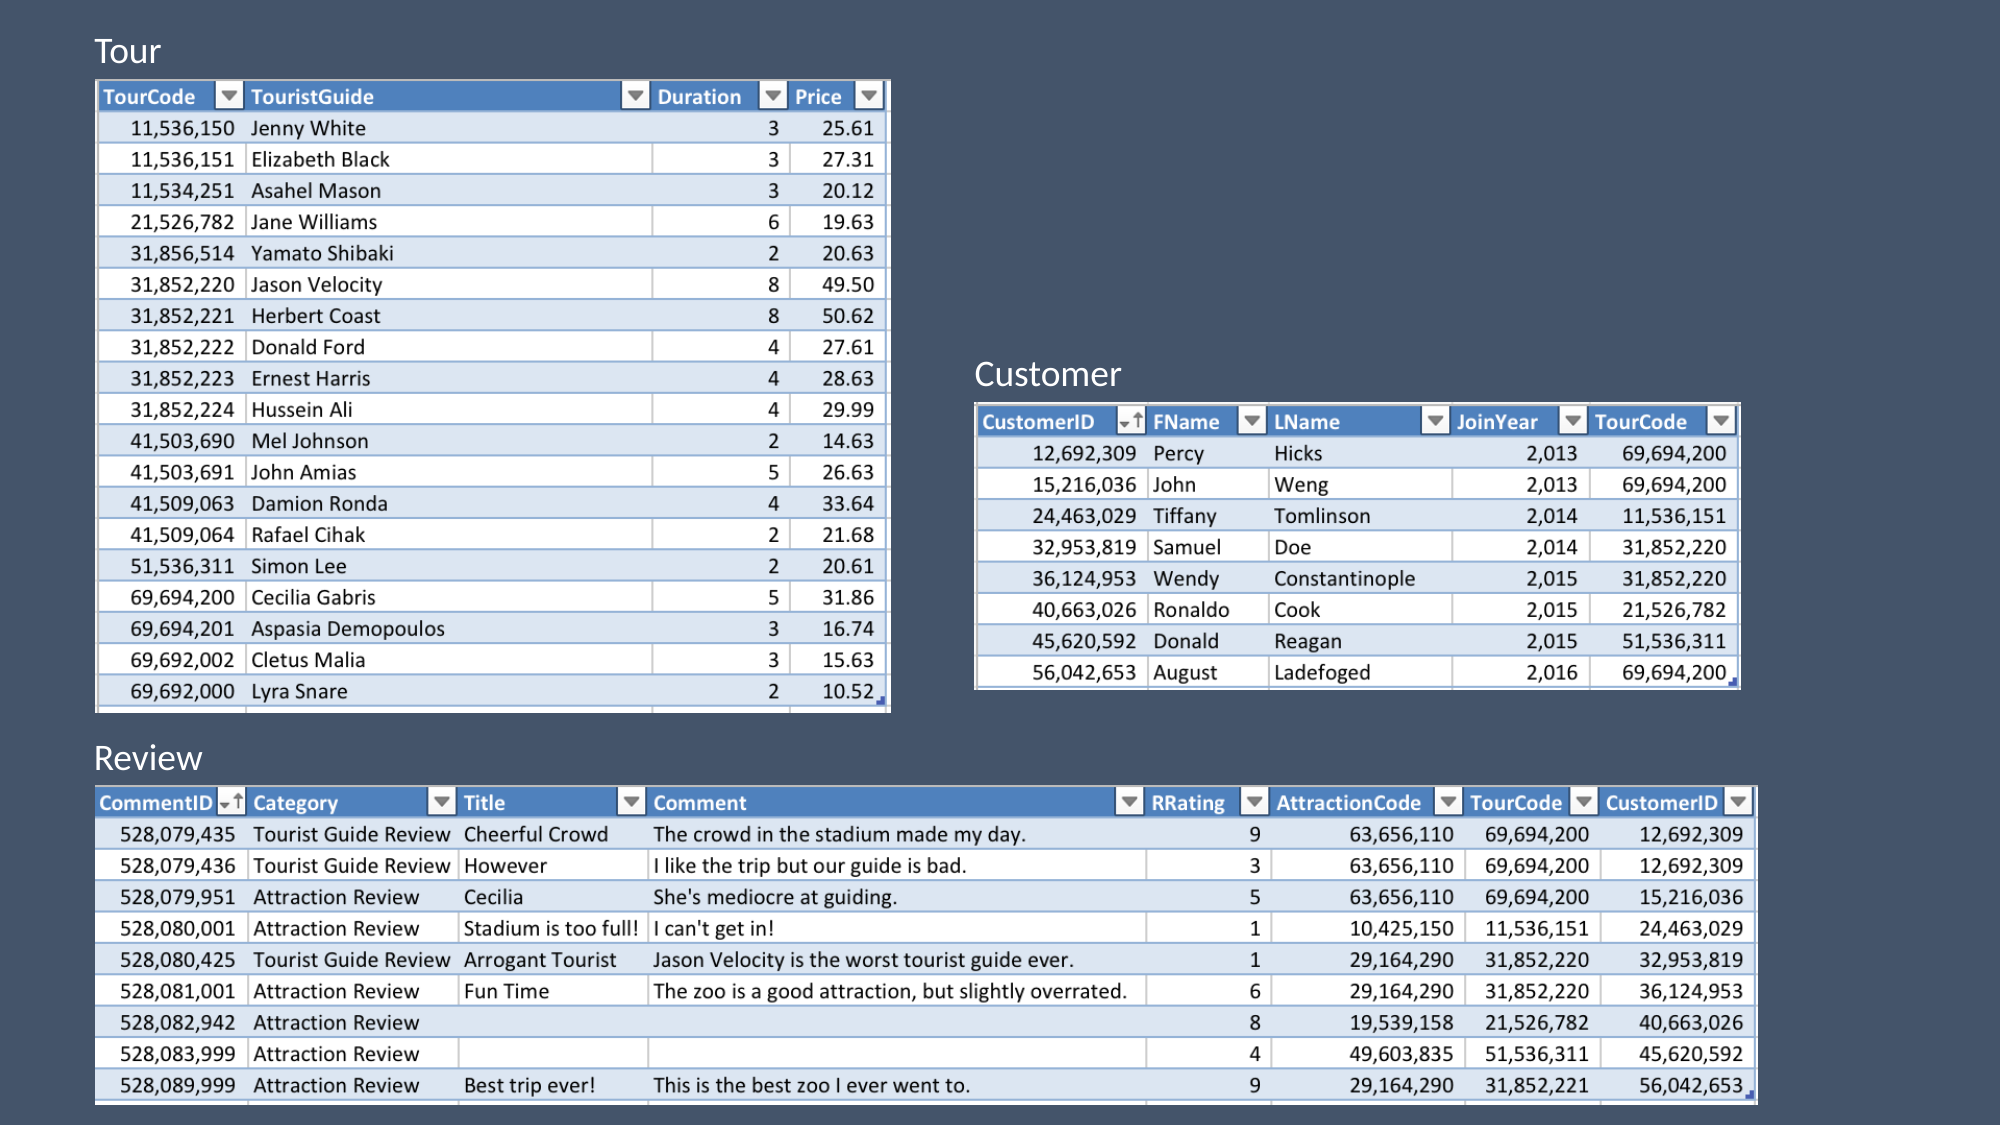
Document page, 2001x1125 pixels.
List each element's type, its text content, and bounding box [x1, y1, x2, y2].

picture [95, 785, 1758, 1105]
text_box Review [79, 725, 730, 785]
text_box Tour [79, 18, 177, 79]
picture [95, 79, 891, 713]
picture [974, 402, 1741, 690]
text_box Customer [959, 341, 1188, 402]
